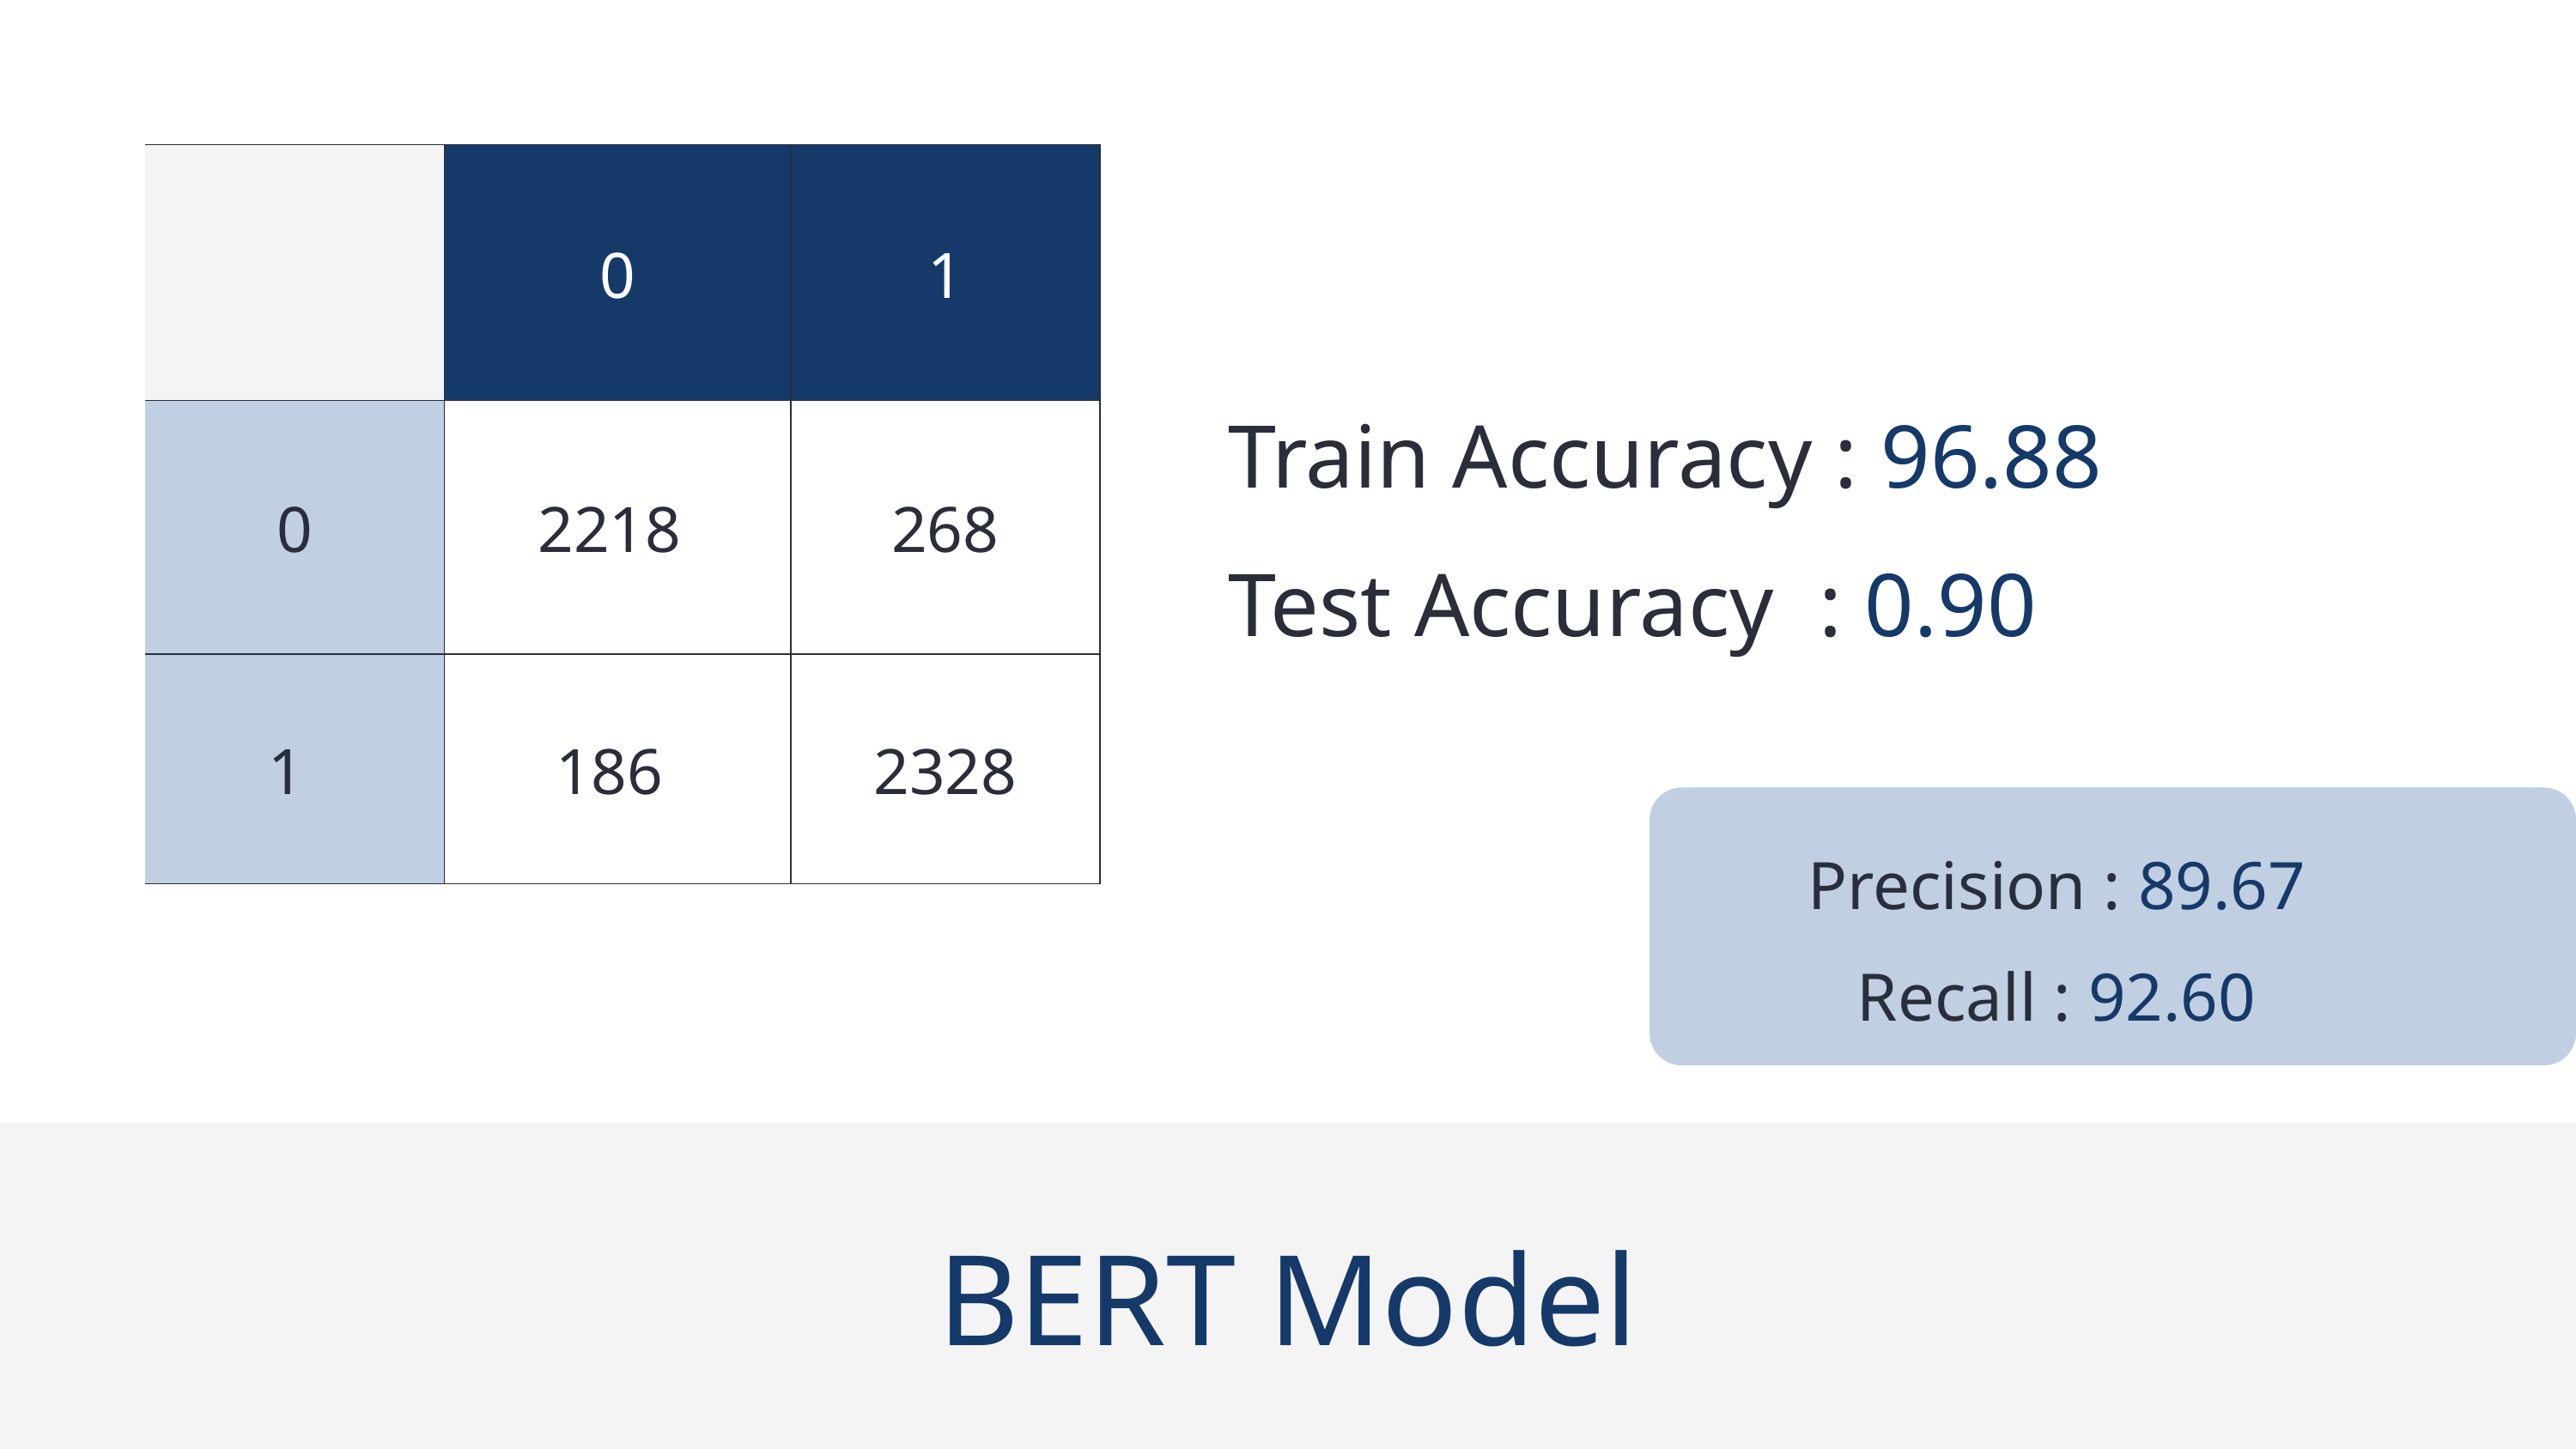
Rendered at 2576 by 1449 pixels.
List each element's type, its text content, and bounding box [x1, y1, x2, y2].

table_cell 0 [145, 401, 444, 653]
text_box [0, 1122, 2576, 1449]
text_box Train Accuracy : 96.88 Test Accuracy : 0.90 [1228, 357, 2385, 654]
table_cell 268 [792, 401, 1099, 653]
table_header 1 [792, 145, 1099, 400]
table_header 0 [445, 145, 790, 400]
table_cell 2328 [792, 655, 1099, 883]
table_header [145, 145, 444, 400]
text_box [1649, 787, 2576, 1066]
table_cell 186 [445, 655, 790, 883]
table_cell 2218 [445, 401, 790, 653]
table_cell 1 [145, 655, 444, 883]
